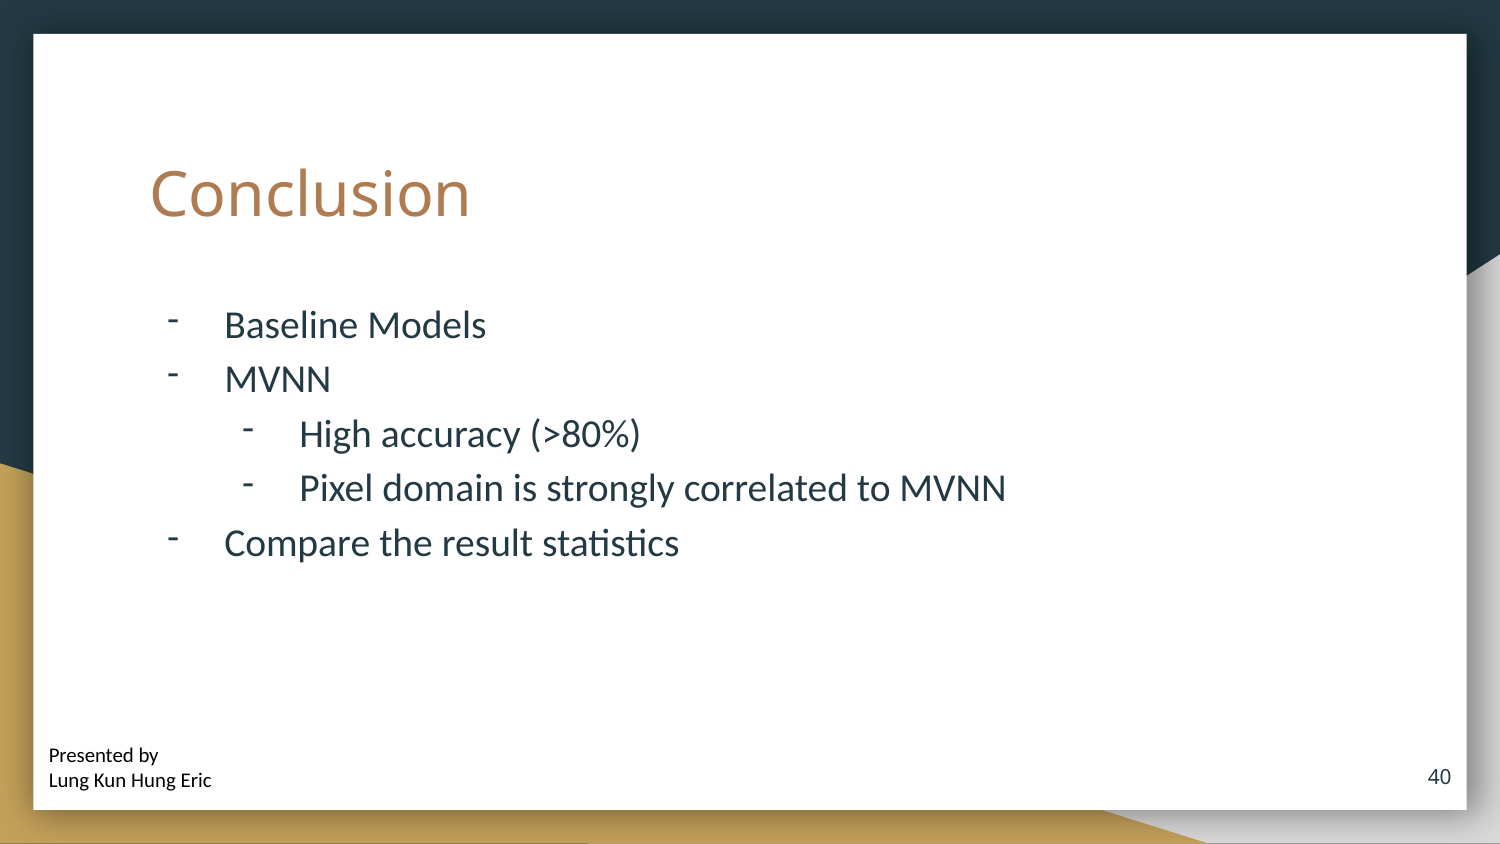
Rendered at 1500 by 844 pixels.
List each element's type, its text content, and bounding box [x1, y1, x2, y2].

slide_number ‹#› [1376, 745, 1467, 810]
text_box Presented by Lung Kun Hung Eric [33, 726, 243, 810]
title Conclusion [134, 138, 1366, 276]
list Baseline Models MVNN High accuracy (>80%) Pixel domain is strongly correlated to MVNN Compare the result statistics [134, 276, 1366, 679]
